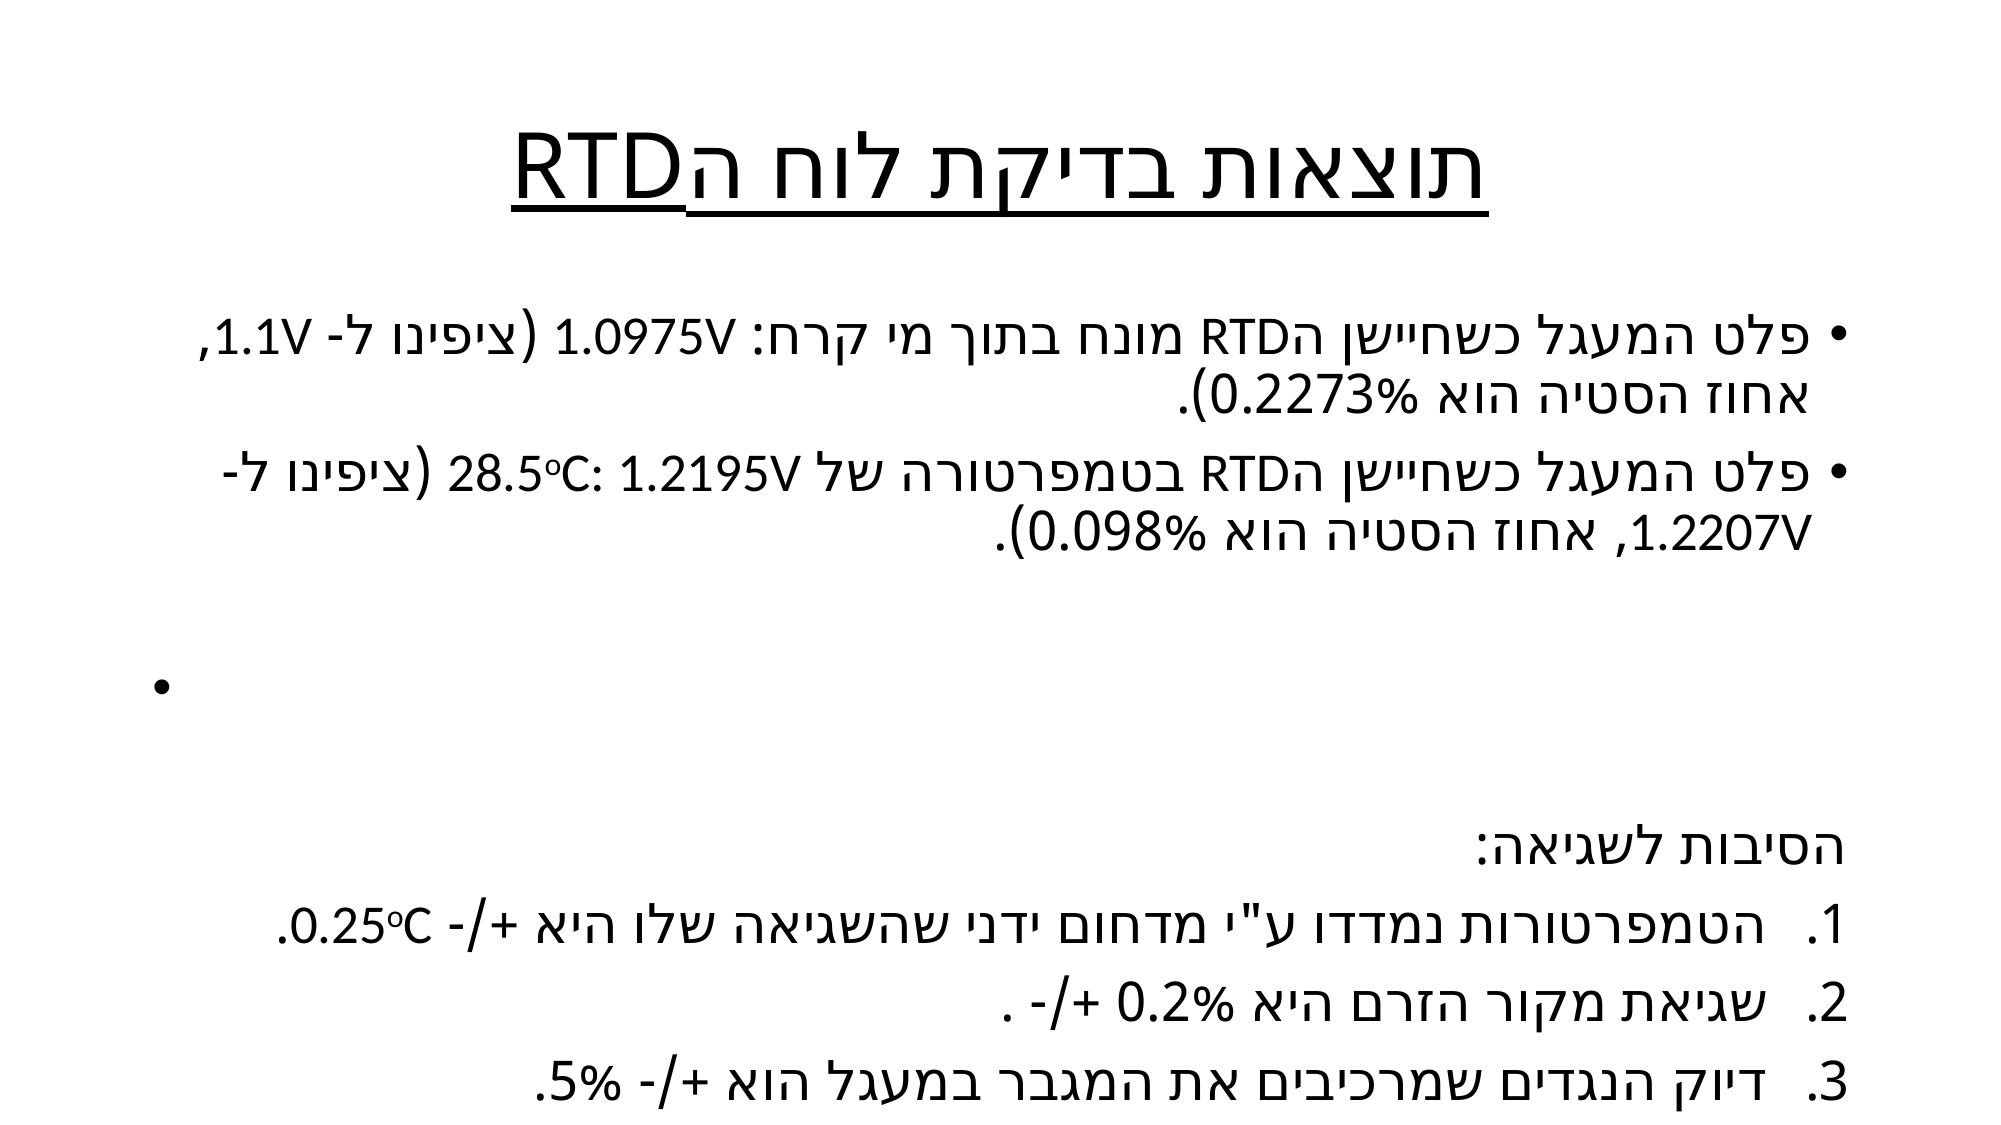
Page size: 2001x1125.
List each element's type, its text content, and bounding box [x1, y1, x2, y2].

title תוצאות בדיקת לוח הRTD [137, 59, 1863, 278]
